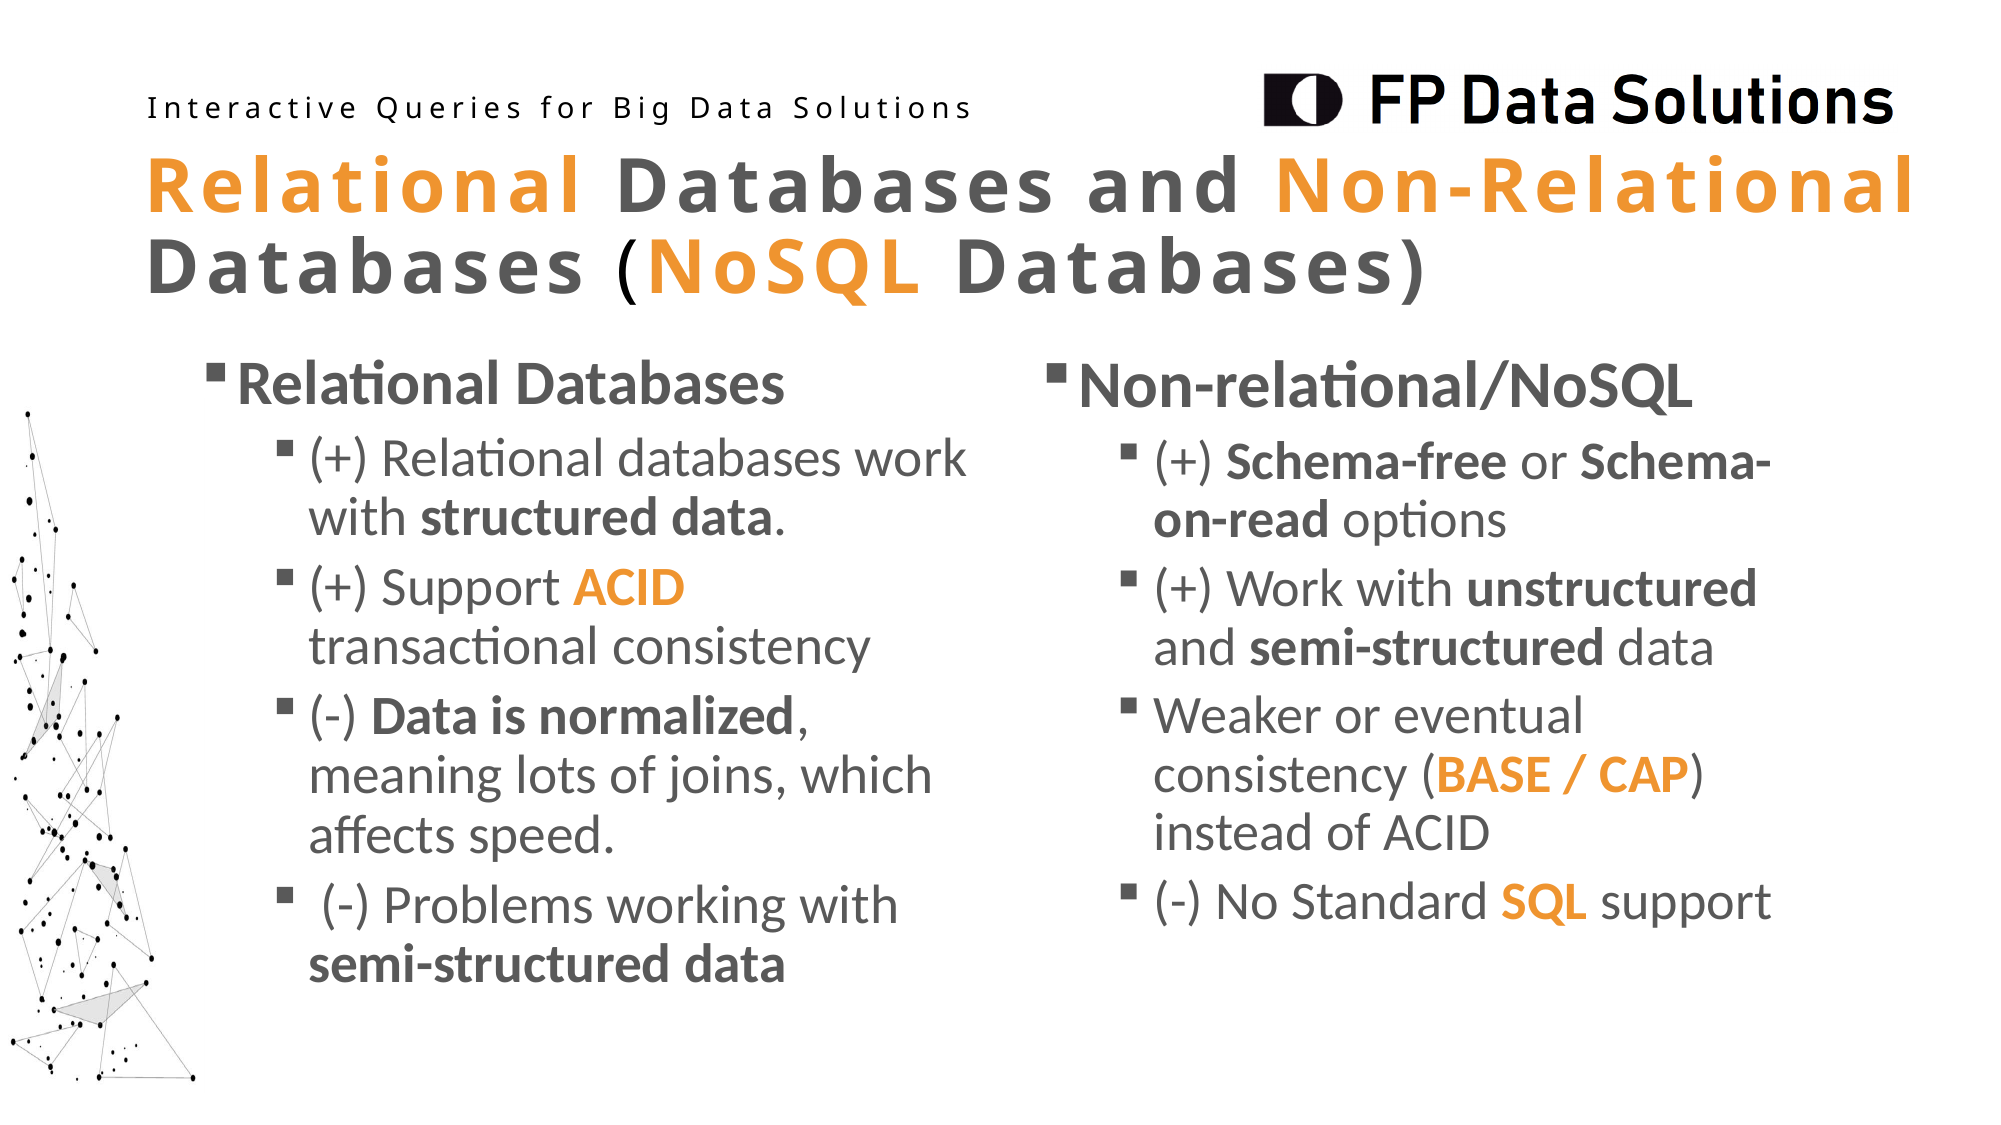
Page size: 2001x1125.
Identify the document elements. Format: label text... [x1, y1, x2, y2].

picture [0, 398, 205, 1093]
text_box Relational Databases (+) Relational databases work with structured data. (+) Support ACID transactional consistency (-) Data is normalized, meaning lots of joins, which affects speed. (-) Problems working with semi-structured data [186, 342, 997, 1003]
picture [1257, 64, 1898, 133]
text_box Non-relational/NoSQL (+) Schema-free or Schema-on-read options (+) Work with unstructured and semi-structured data Weaker or eventual consistency (BASE / CAP) instead of ACID (-) No Standard SQL support [1026, 342, 1837, 1003]
list Relational Databases and Non-Relational Databases (NoSQL Databases) [129, 140, 1945, 298]
